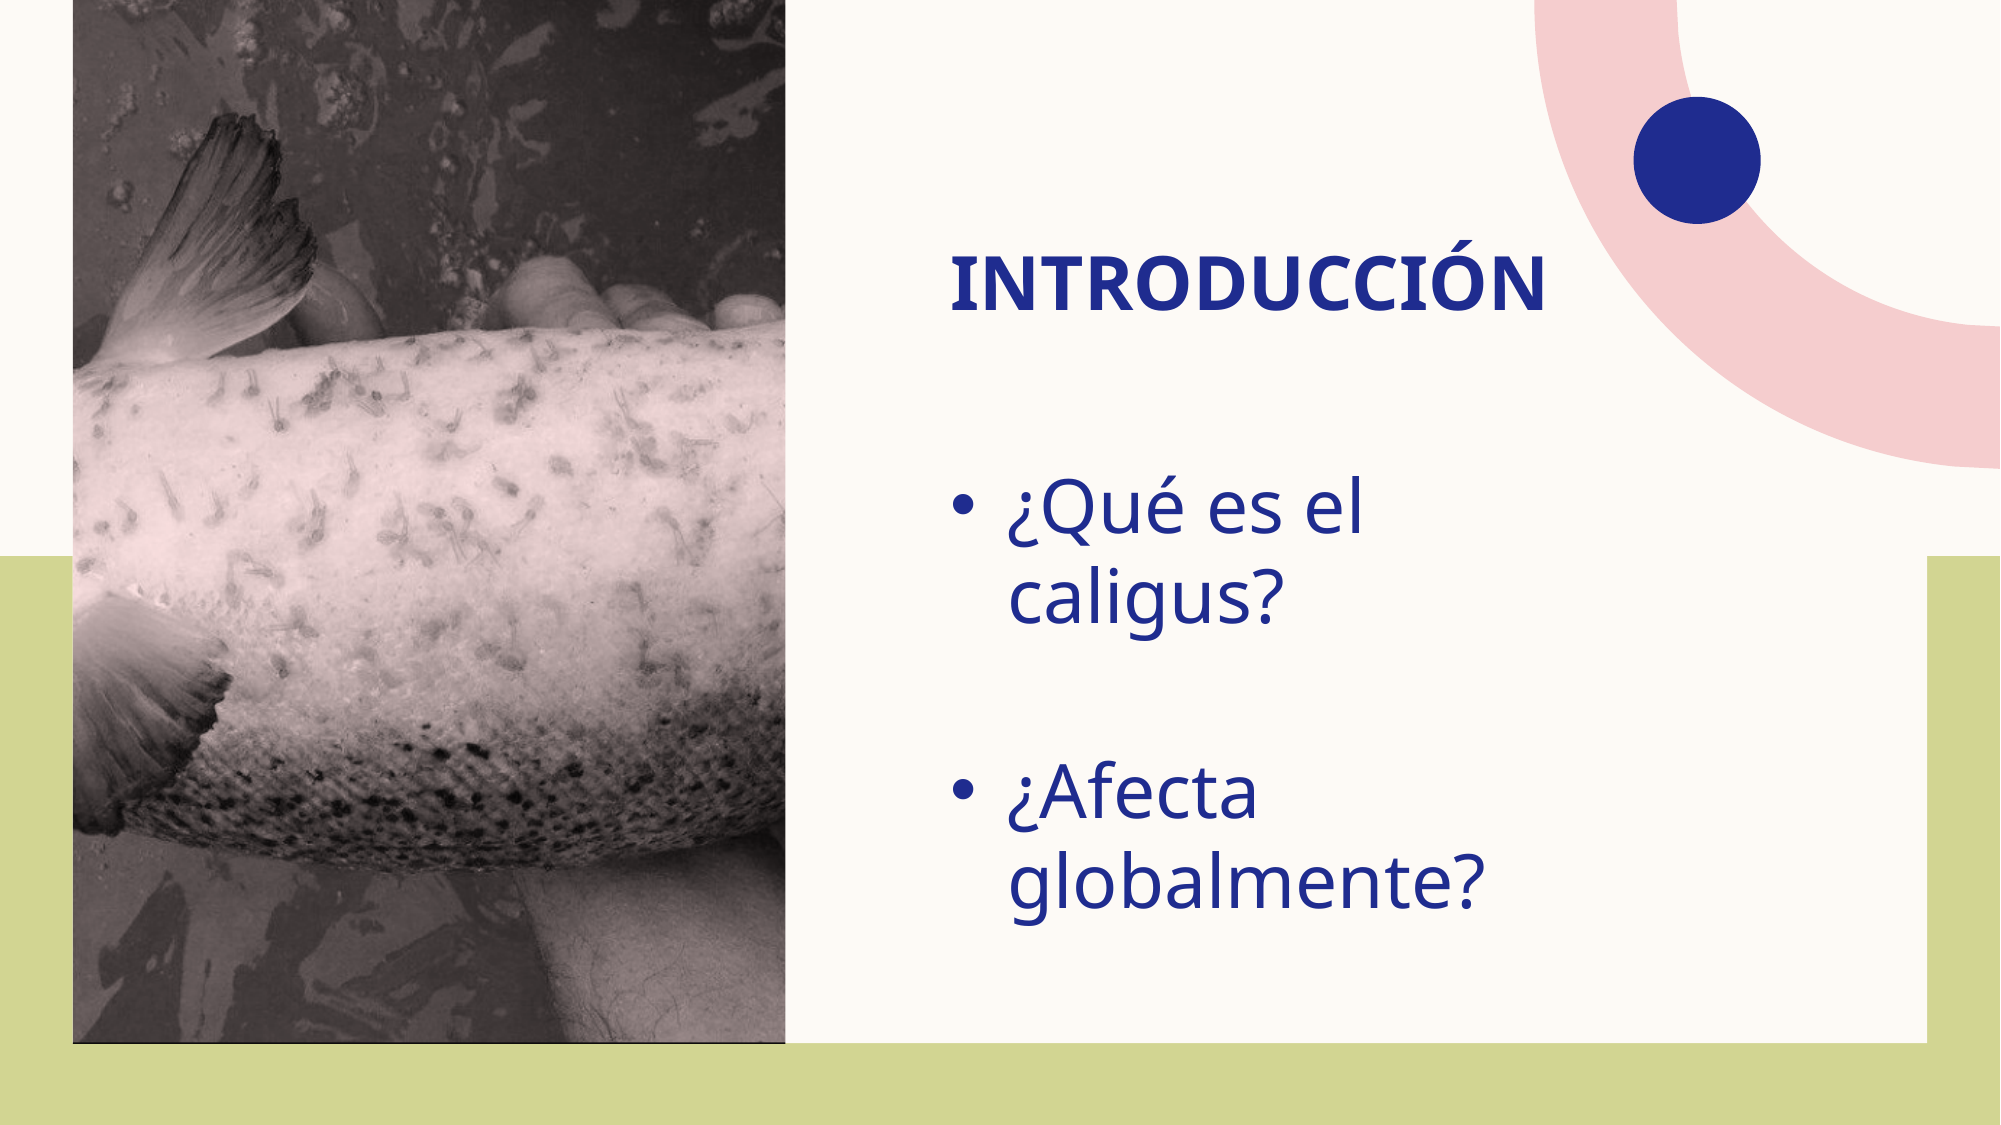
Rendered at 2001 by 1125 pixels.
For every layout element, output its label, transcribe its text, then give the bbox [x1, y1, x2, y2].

picture [72, 0, 786, 1044]
title Introducción [935, 174, 1875, 387]
text_box ¿Qué es el caligus? ¿Afecta globalmente? [935, 450, 1673, 951]
